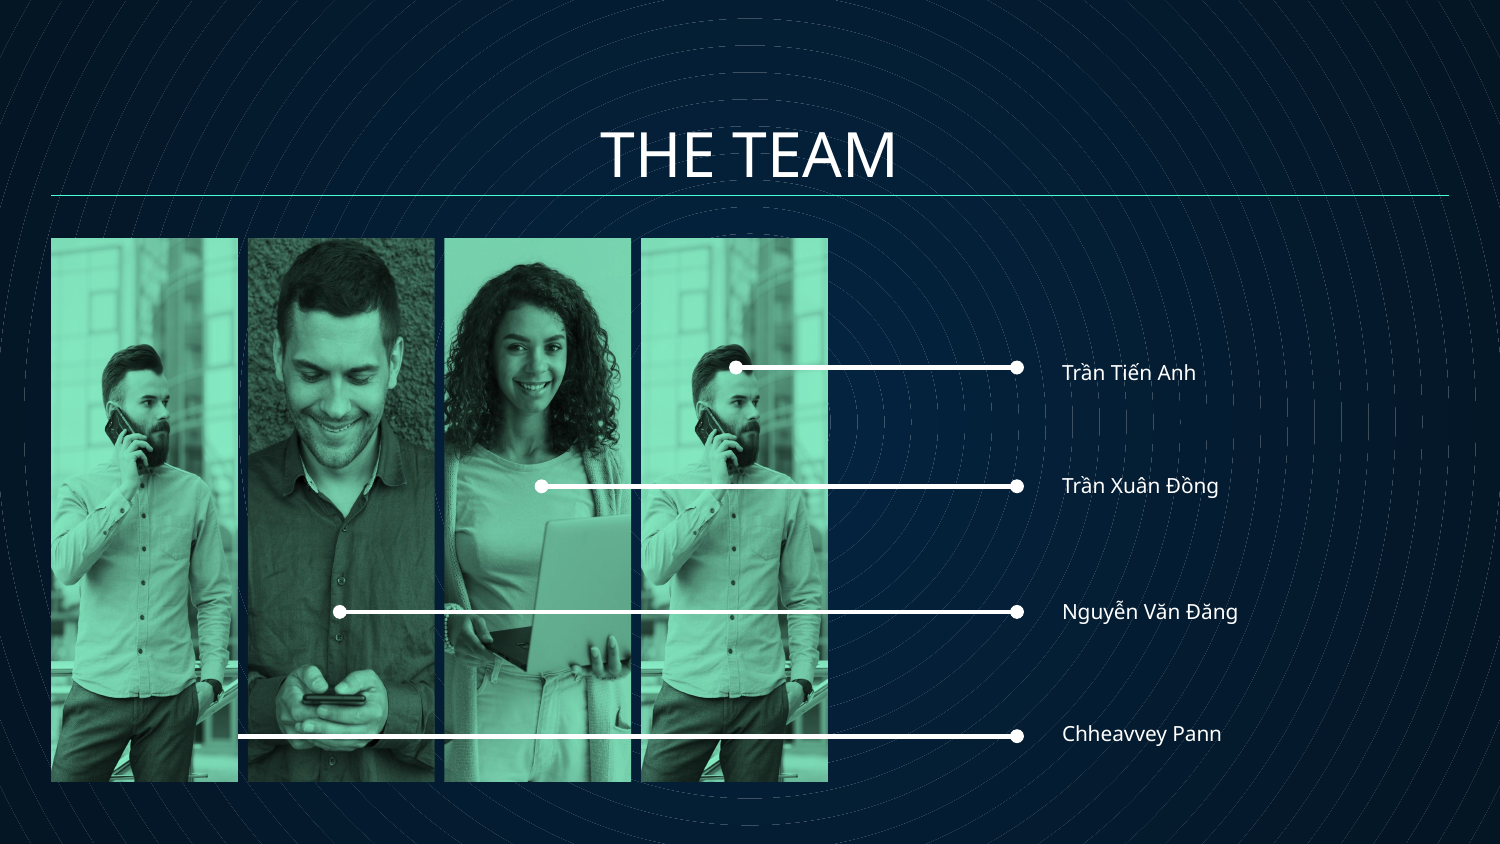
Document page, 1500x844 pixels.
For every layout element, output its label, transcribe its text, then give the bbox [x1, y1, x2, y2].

title Trần Xuân Đồng [1046, 457, 1388, 491]
title THE TEAM [51, 202, 1449, 206]
picture [444, 613, 632, 735]
title Nguyễn Văn Đăng [1046, 583, 1388, 616]
picture [50, 238, 239, 782]
text_box Chheavvey Pann [1046, 705, 1388, 738]
picture [640, 613, 829, 735]
picture [444, 737, 632, 782]
title Trần Tiến Anh [1046, 344, 1388, 377]
title THE TEAM [51, 105, 1449, 195]
picture [640, 487, 829, 611]
picture [640, 238, 829, 485]
picture [640, 737, 829, 782]
picture [444, 238, 632, 611]
picture [247, 238, 435, 735]
picture [247, 737, 435, 782]
